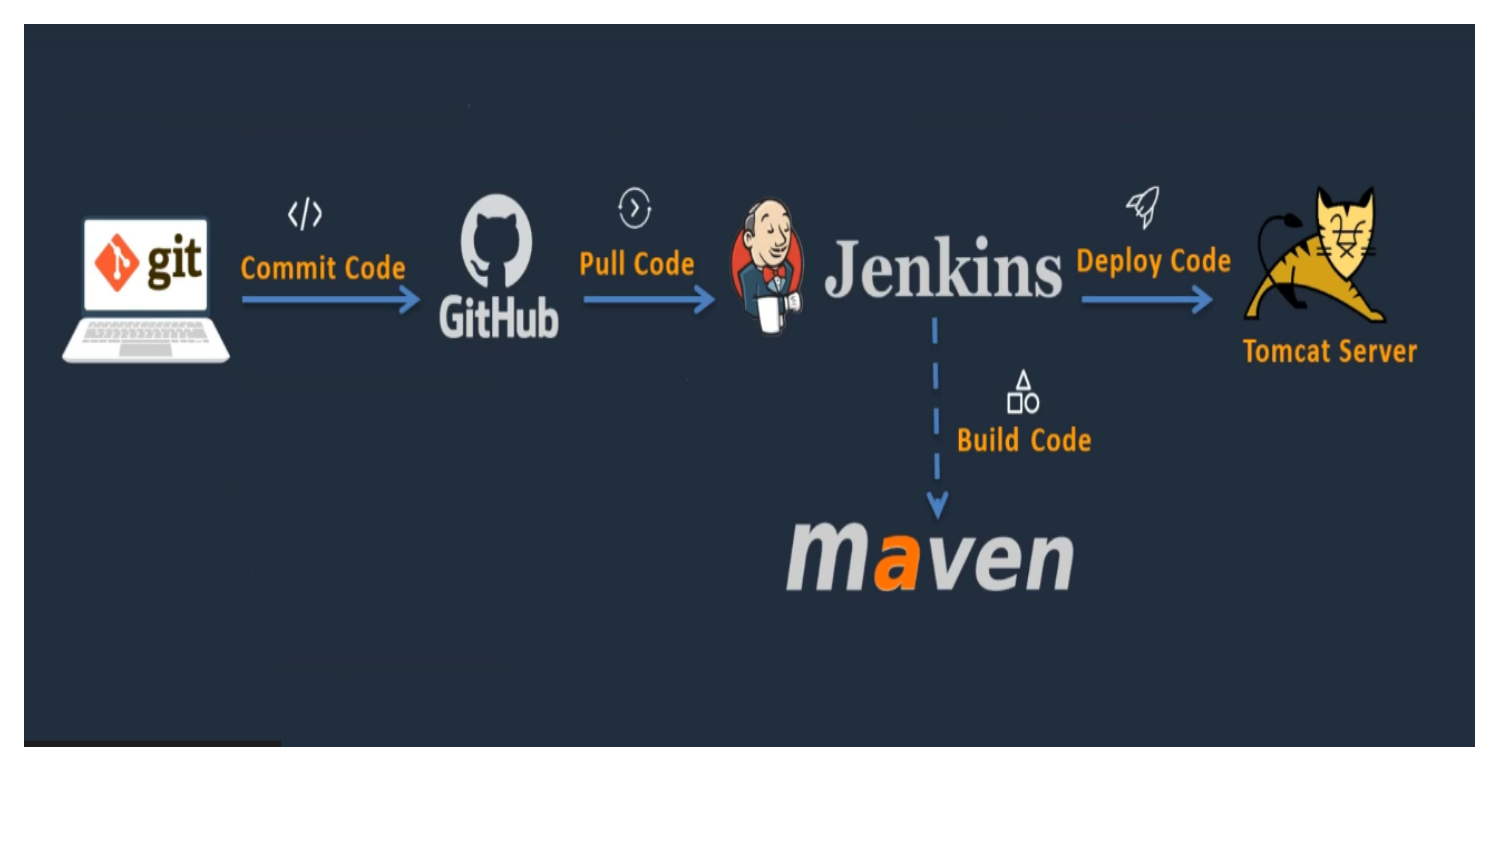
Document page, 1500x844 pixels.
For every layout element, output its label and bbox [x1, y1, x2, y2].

picture [24, 24, 1476, 747]
